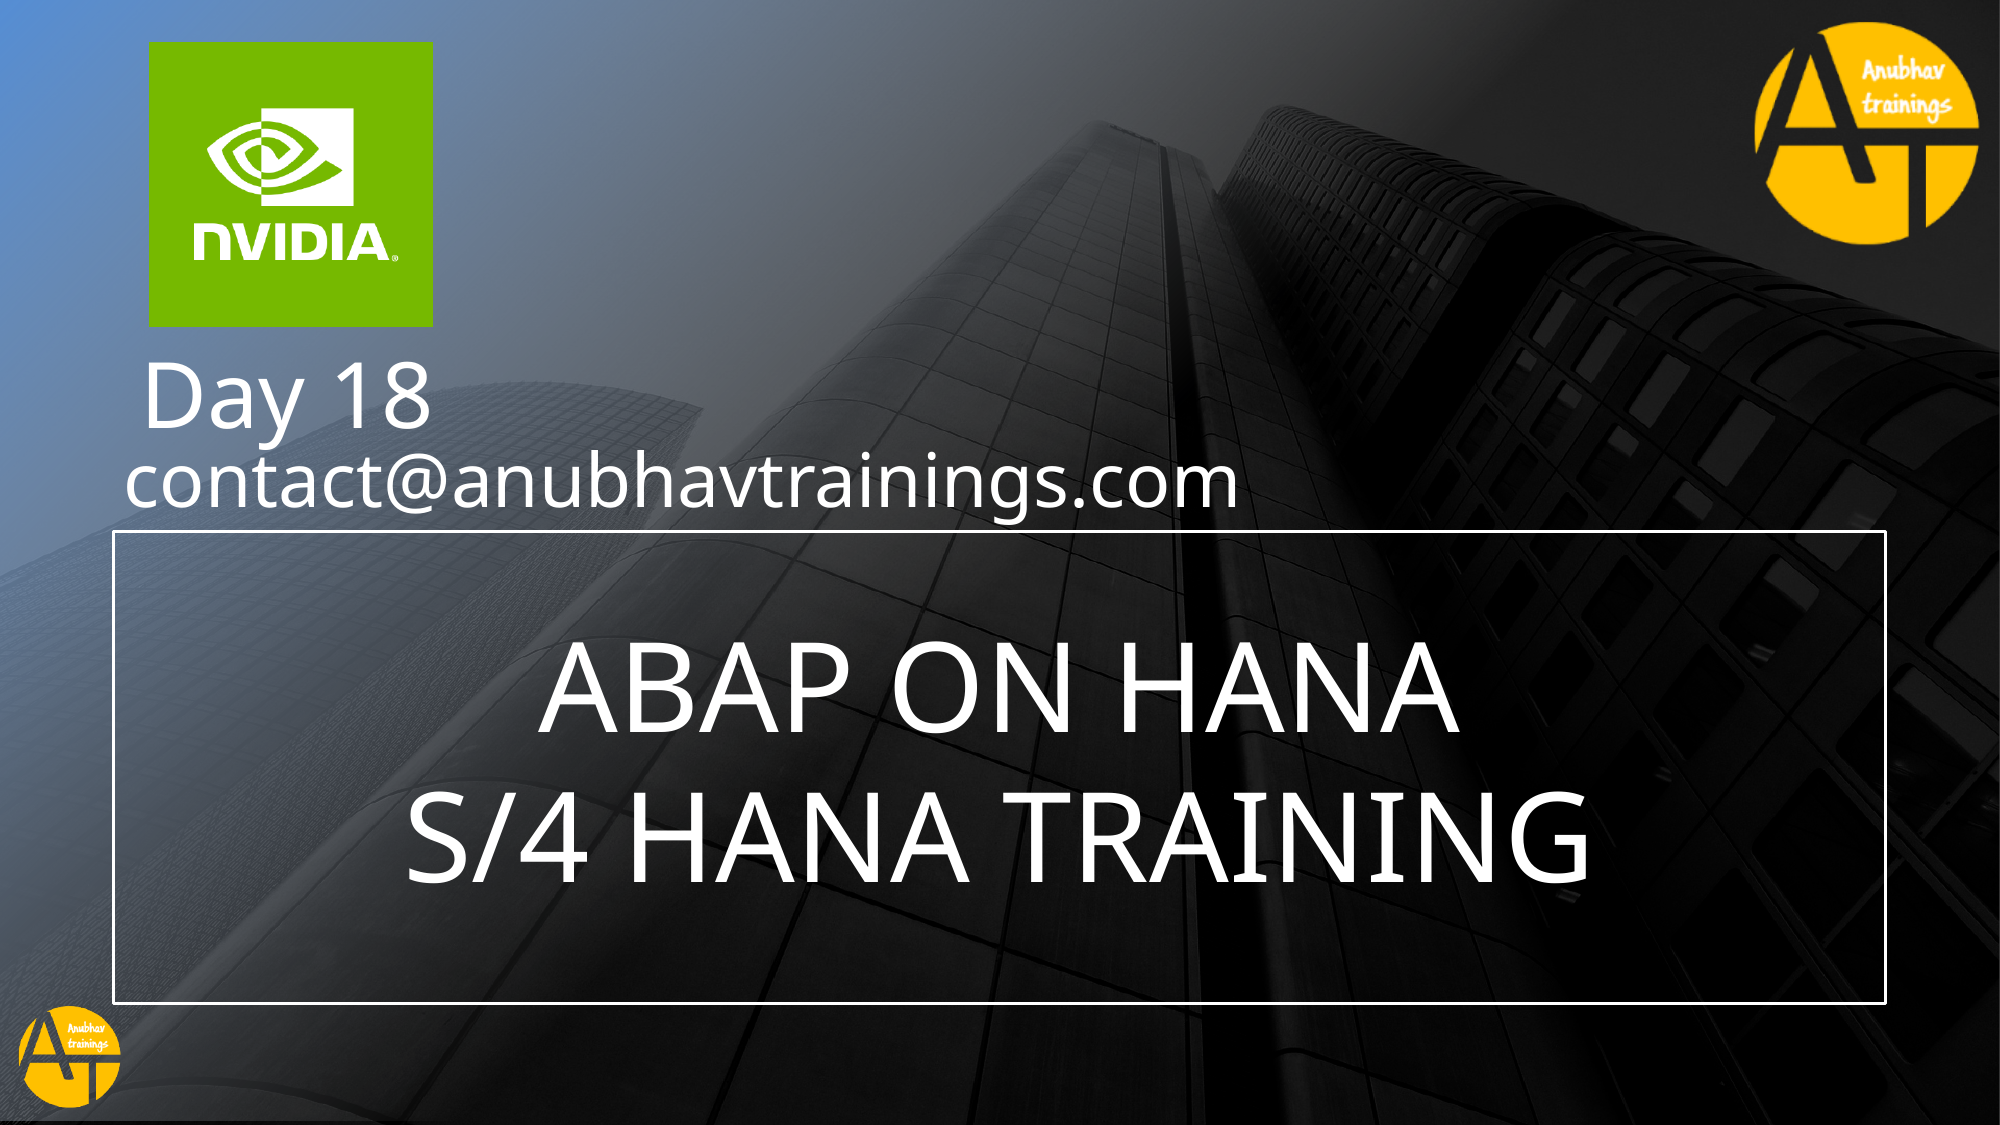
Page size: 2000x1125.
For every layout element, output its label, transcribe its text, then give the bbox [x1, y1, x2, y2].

picture [7, 999, 126, 1116]
picture [148, 42, 433, 327]
text_box contact@anubhavtrainings.com [109, 425, 1346, 530]
picture [1731, 6, 1993, 265]
text_box [0, 0, 2000, 1122]
text_box [112, 529, 1888, 1006]
text_box Day 18 [125, 329, 811, 455]
